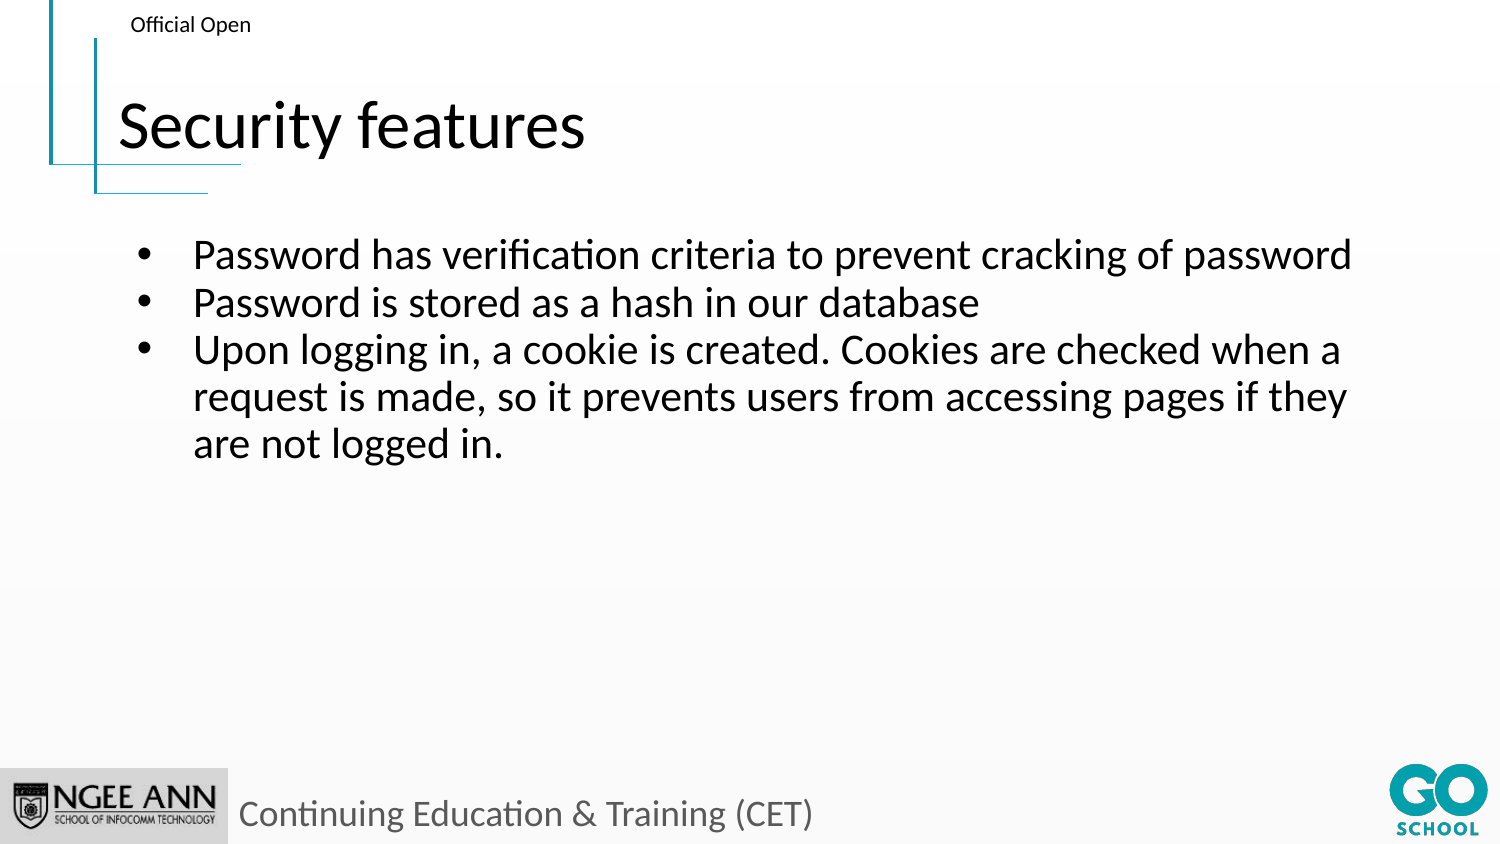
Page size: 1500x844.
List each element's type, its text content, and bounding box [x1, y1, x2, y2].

list Password has verification criteria to prevent cracking of password Password is stored as a hash in our database Upon logging in, a cookie is created. Cookies are checked when a request is made, so it prevents users from accessing pages if they are not logged in. [103, 224, 1397, 760]
title Security features [103, 44, 1397, 208]
picture [0, 768, 228, 844]
picture [1354, 715, 1500, 844]
